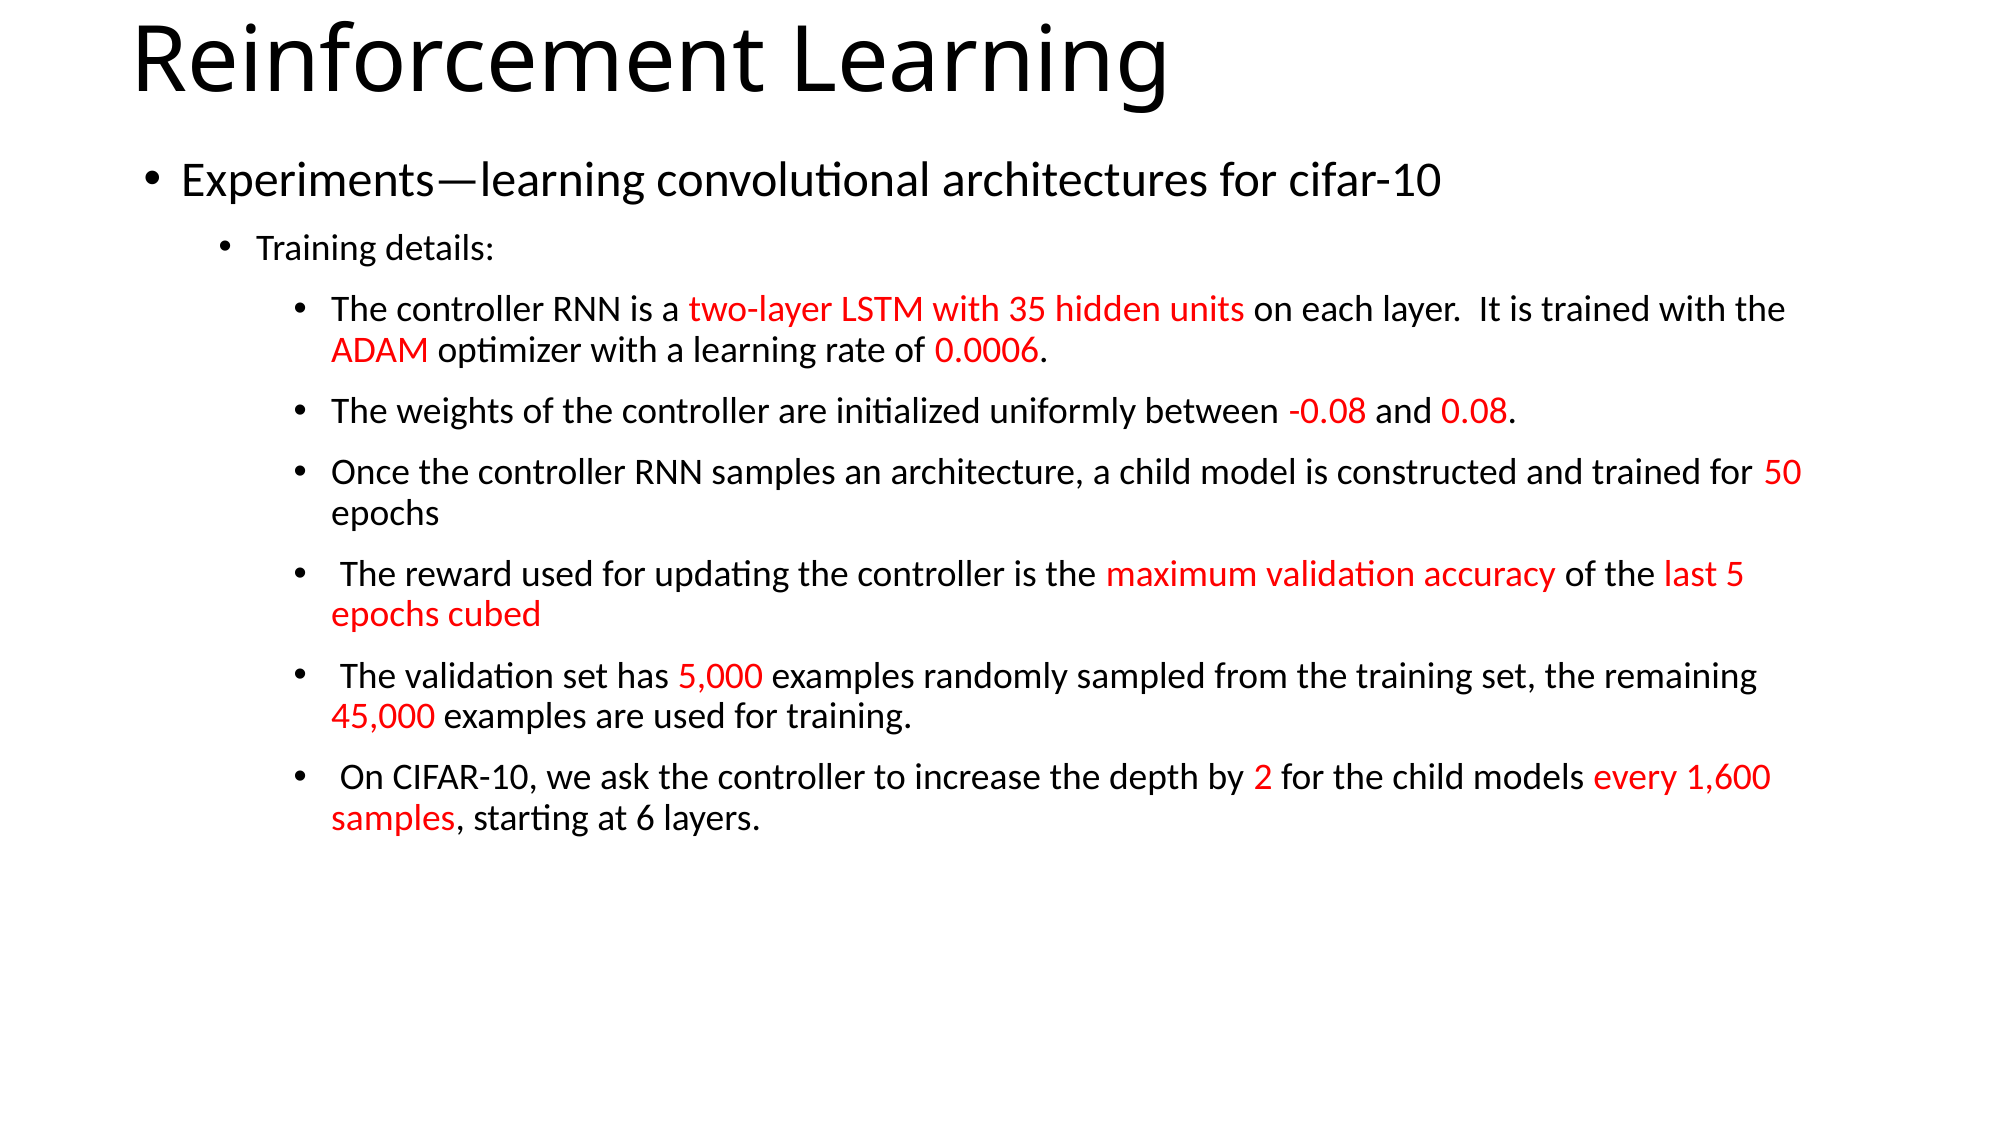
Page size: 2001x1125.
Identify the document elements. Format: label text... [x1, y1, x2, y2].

list Experiments—learning convolutional architectures for cifar-10 Training details: The controller RNN is a two-layer LSTM with 35 hidden units on each layer. It is trained with the ADAM optimizer with a learning rate of 0.0006. The weights of the controller are initialized uniformly between -0.08 and 0.08. Once the controller RNN samples an architecture, a child model is constructed and trained for 50 epochs The reward used for updating the controller is the maximum validation accuracy of the last 5 epochs cubed The validation set has 5,000 examples randomly sampled from the training set, the remaining 45,000 examples are used for training. On CIFAR-10, we ask the controller to increase the depth by 2 for the child models every 1,600 samples, starting at 6 layers. [128, 145, 1854, 860]
title Reinforcement Learning [115, 0, 1841, 126]
